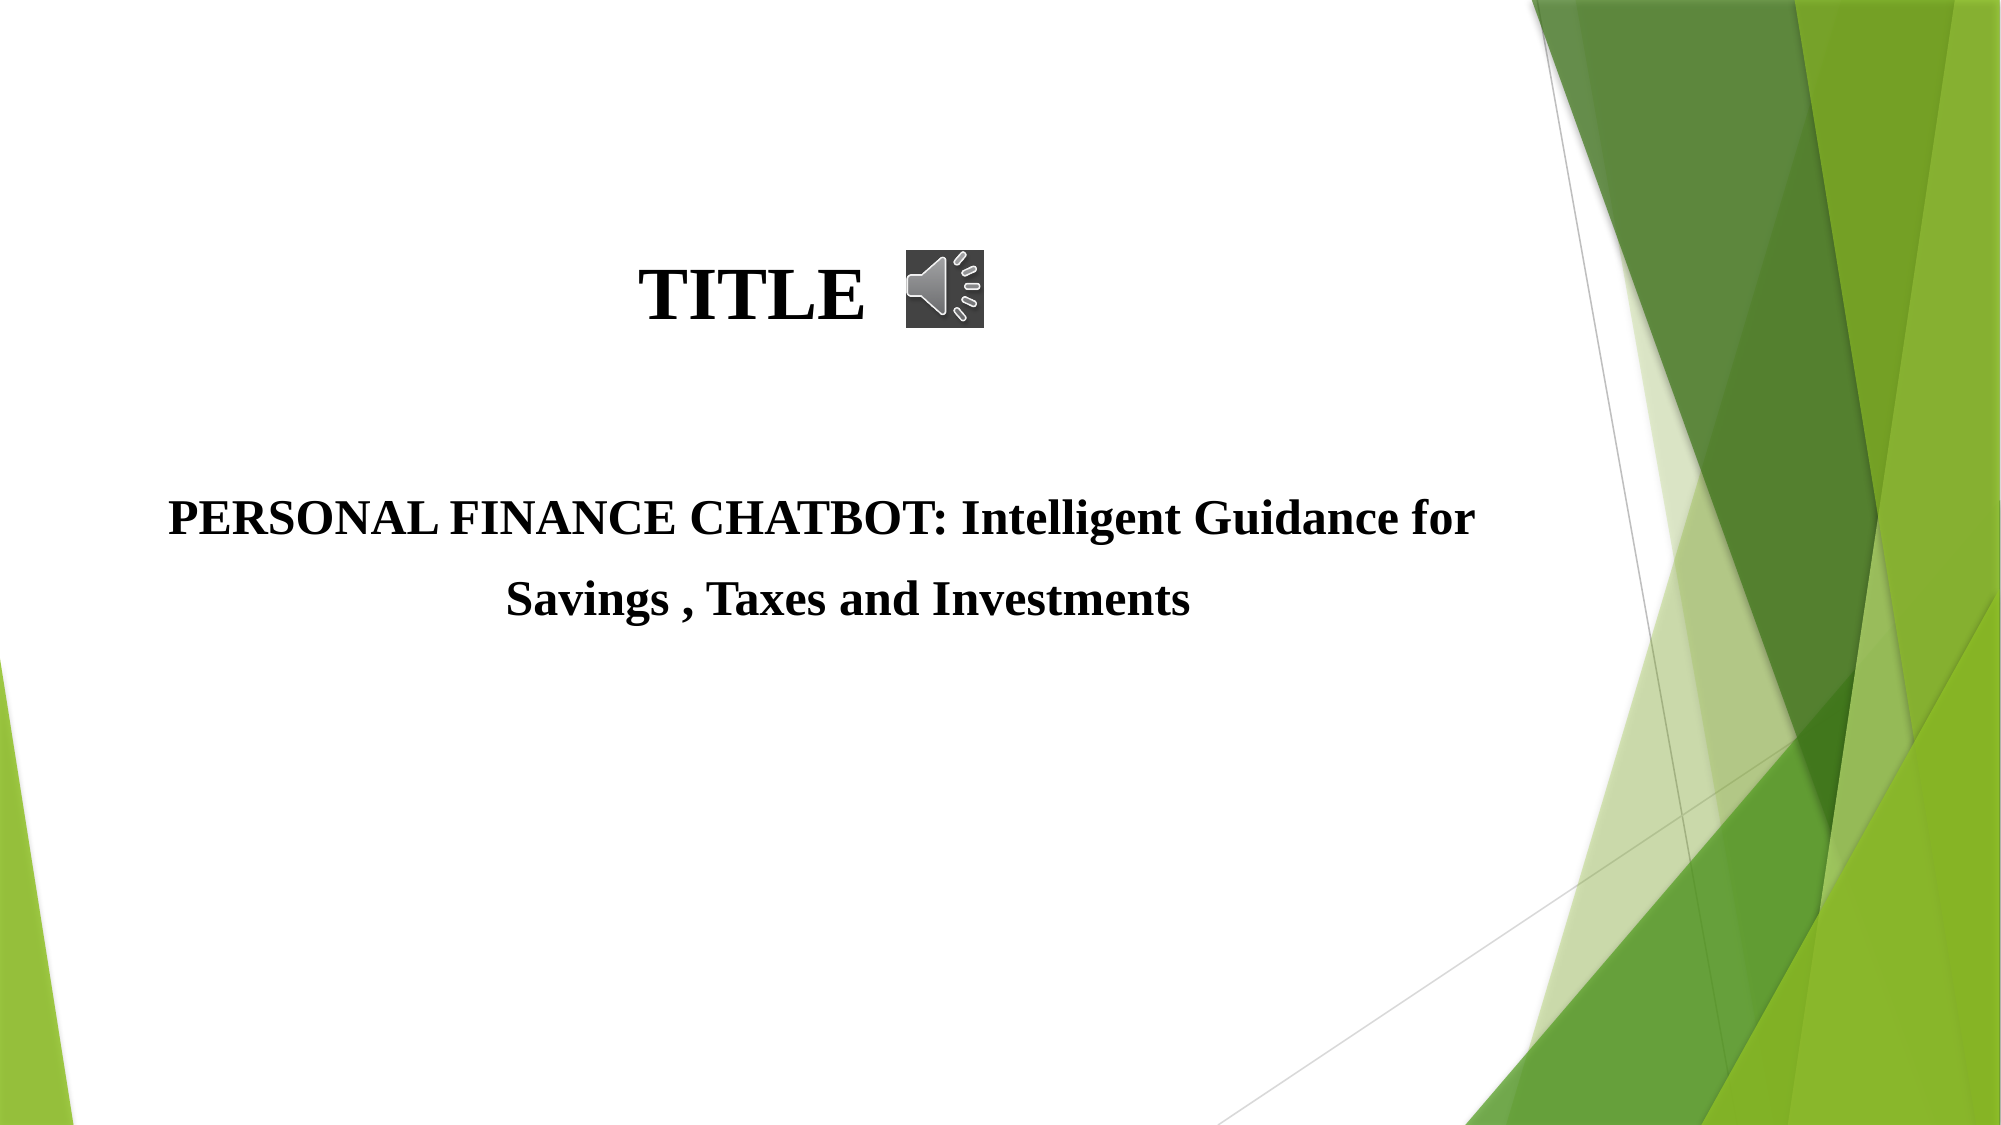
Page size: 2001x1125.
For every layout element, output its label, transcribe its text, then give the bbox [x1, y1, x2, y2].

list PERSONAL FINANCE CHATBOT: Intelligent Guidance for Savings , Taxes and Investments [153, 476, 1609, 685]
title TITLE [623, 237, 906, 368]
picture [904, 248, 986, 330]
